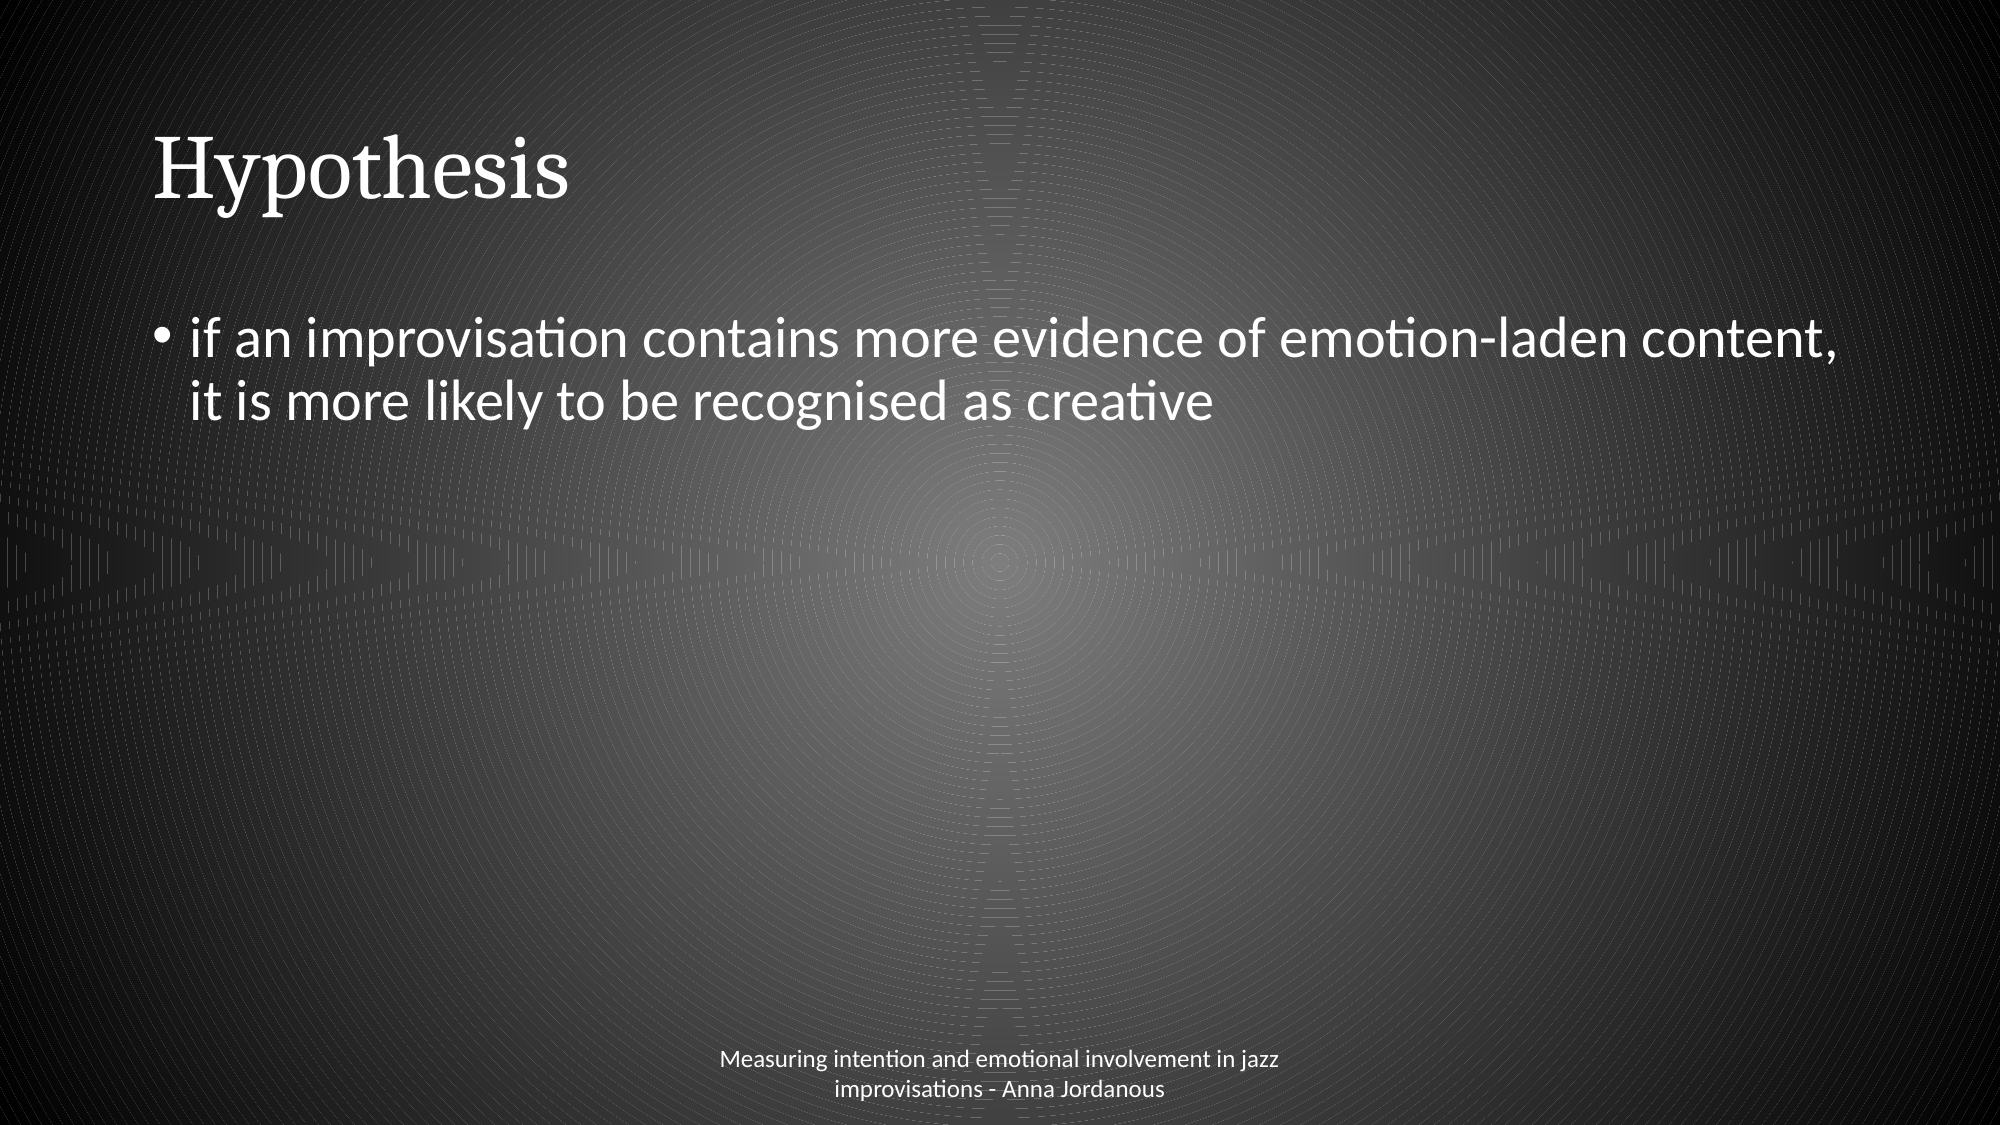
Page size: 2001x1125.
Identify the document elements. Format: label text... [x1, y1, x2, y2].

footer Measuring intention and emotional involvement in jazz improvisations - Anna Jordanous [662, 1042, 1338, 1103]
list if an improvisation contains more evidence of emotion-laden content, it is more likely to be recognised as creative [137, 299, 1863, 1014]
title Hypothesis [137, 59, 1863, 278]
